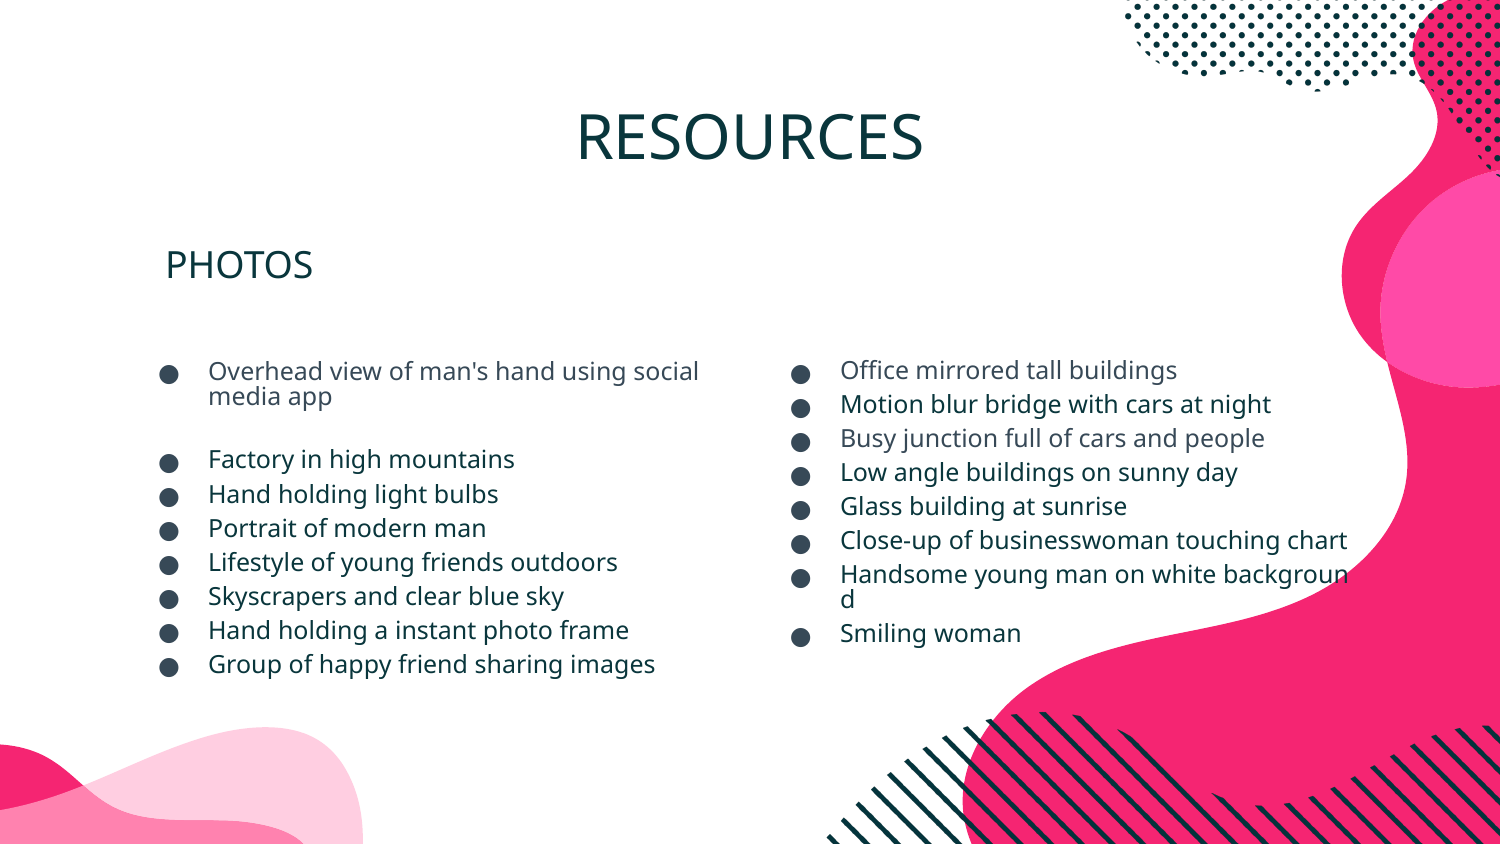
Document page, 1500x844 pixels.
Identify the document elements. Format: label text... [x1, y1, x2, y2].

list Overhead view of man's hand using social media app Factory in high mountains Hand holding light bulbs Portrait of modern man Lifestyle of young friends outdoors Skyscrapers and clear blue sky Hand holding a instant photo frame Group of happy friend sharing images [118, 340, 750, 768]
text_box PHOTOS [149, 237, 448, 301]
list Office mirrored tall buildings Motion blur bridge with cars at night Busy junction full of cars and people Low angle buildings on sunny day Glass building at sunrise Close-up of businesswoman touching chart Handsome young man on white background Smiling woman [750, 339, 1382, 768]
picture [662, 368, 1500, 844]
title RESOURCES [147, 82, 1353, 177]
picture [1010, 0, 1500, 272]
